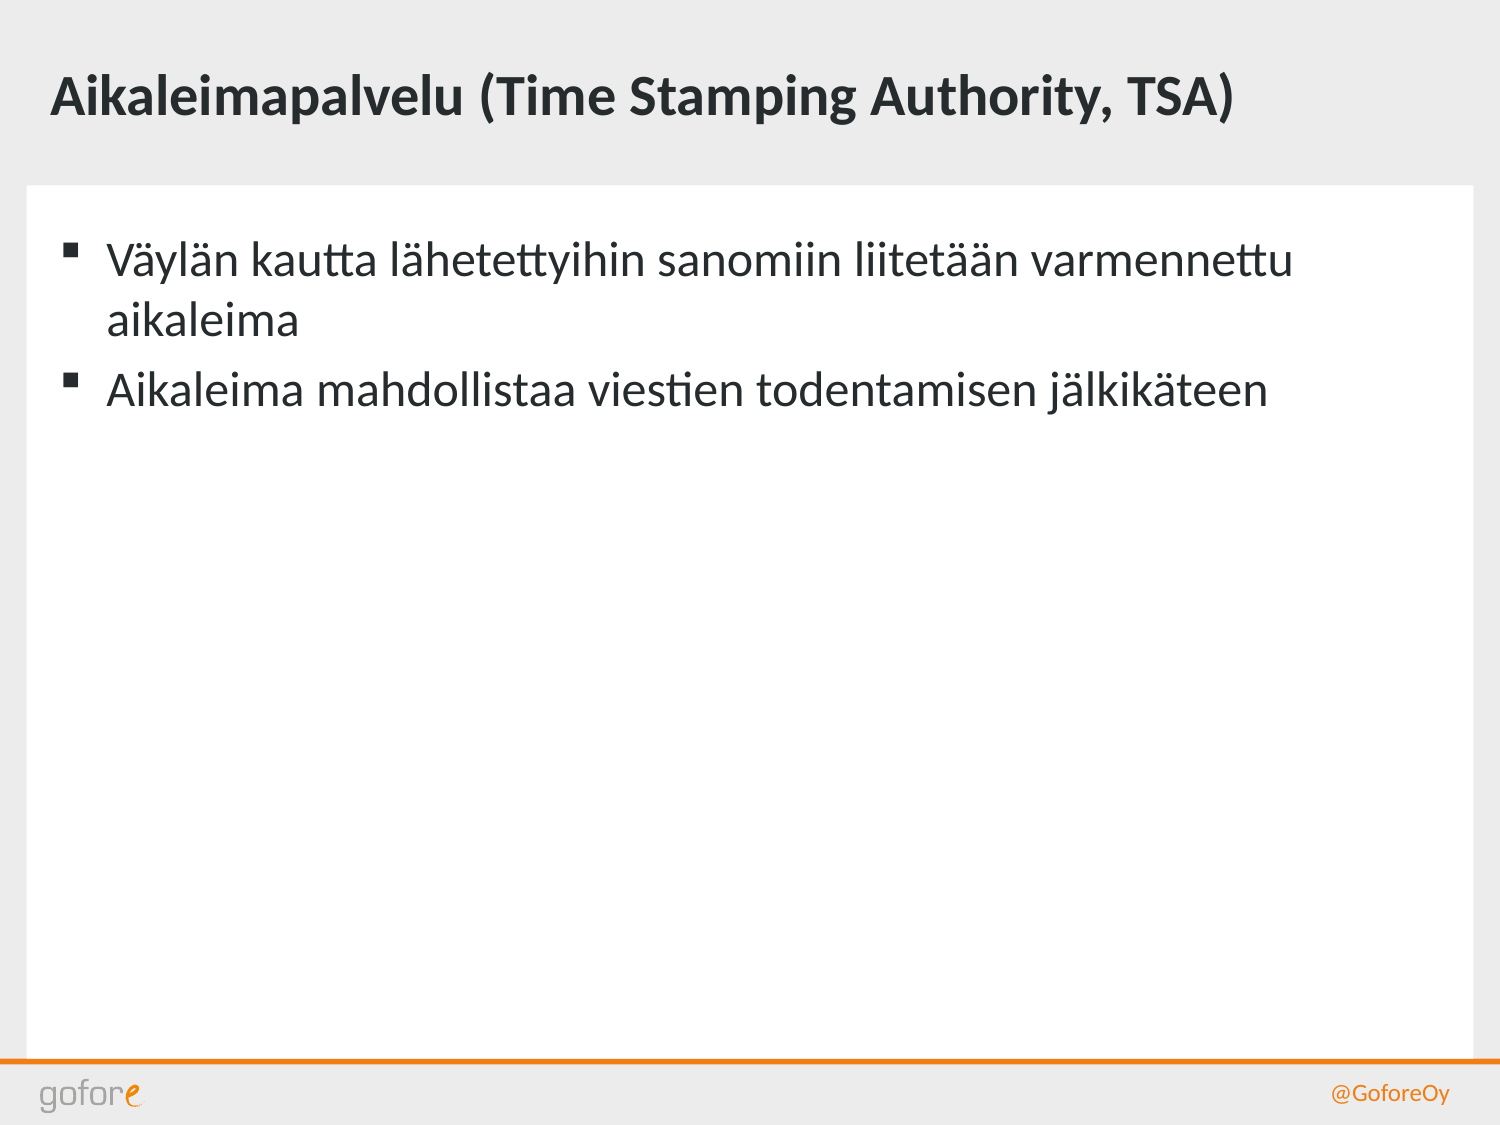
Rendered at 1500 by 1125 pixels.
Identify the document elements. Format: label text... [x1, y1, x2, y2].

title Aikaleimapalvelu (Time Stamping Authority, TSA) [37, 0, 1463, 185]
list Väylän kautta lähetettyihin sanomiin liitetään varmennettu aikaleima Aikaleima mahdollistaa viestien todentamisen jälkikäteen [47, 220, 1453, 1059]
footer @GoforeOy [738, 1058, 1471, 1125]
